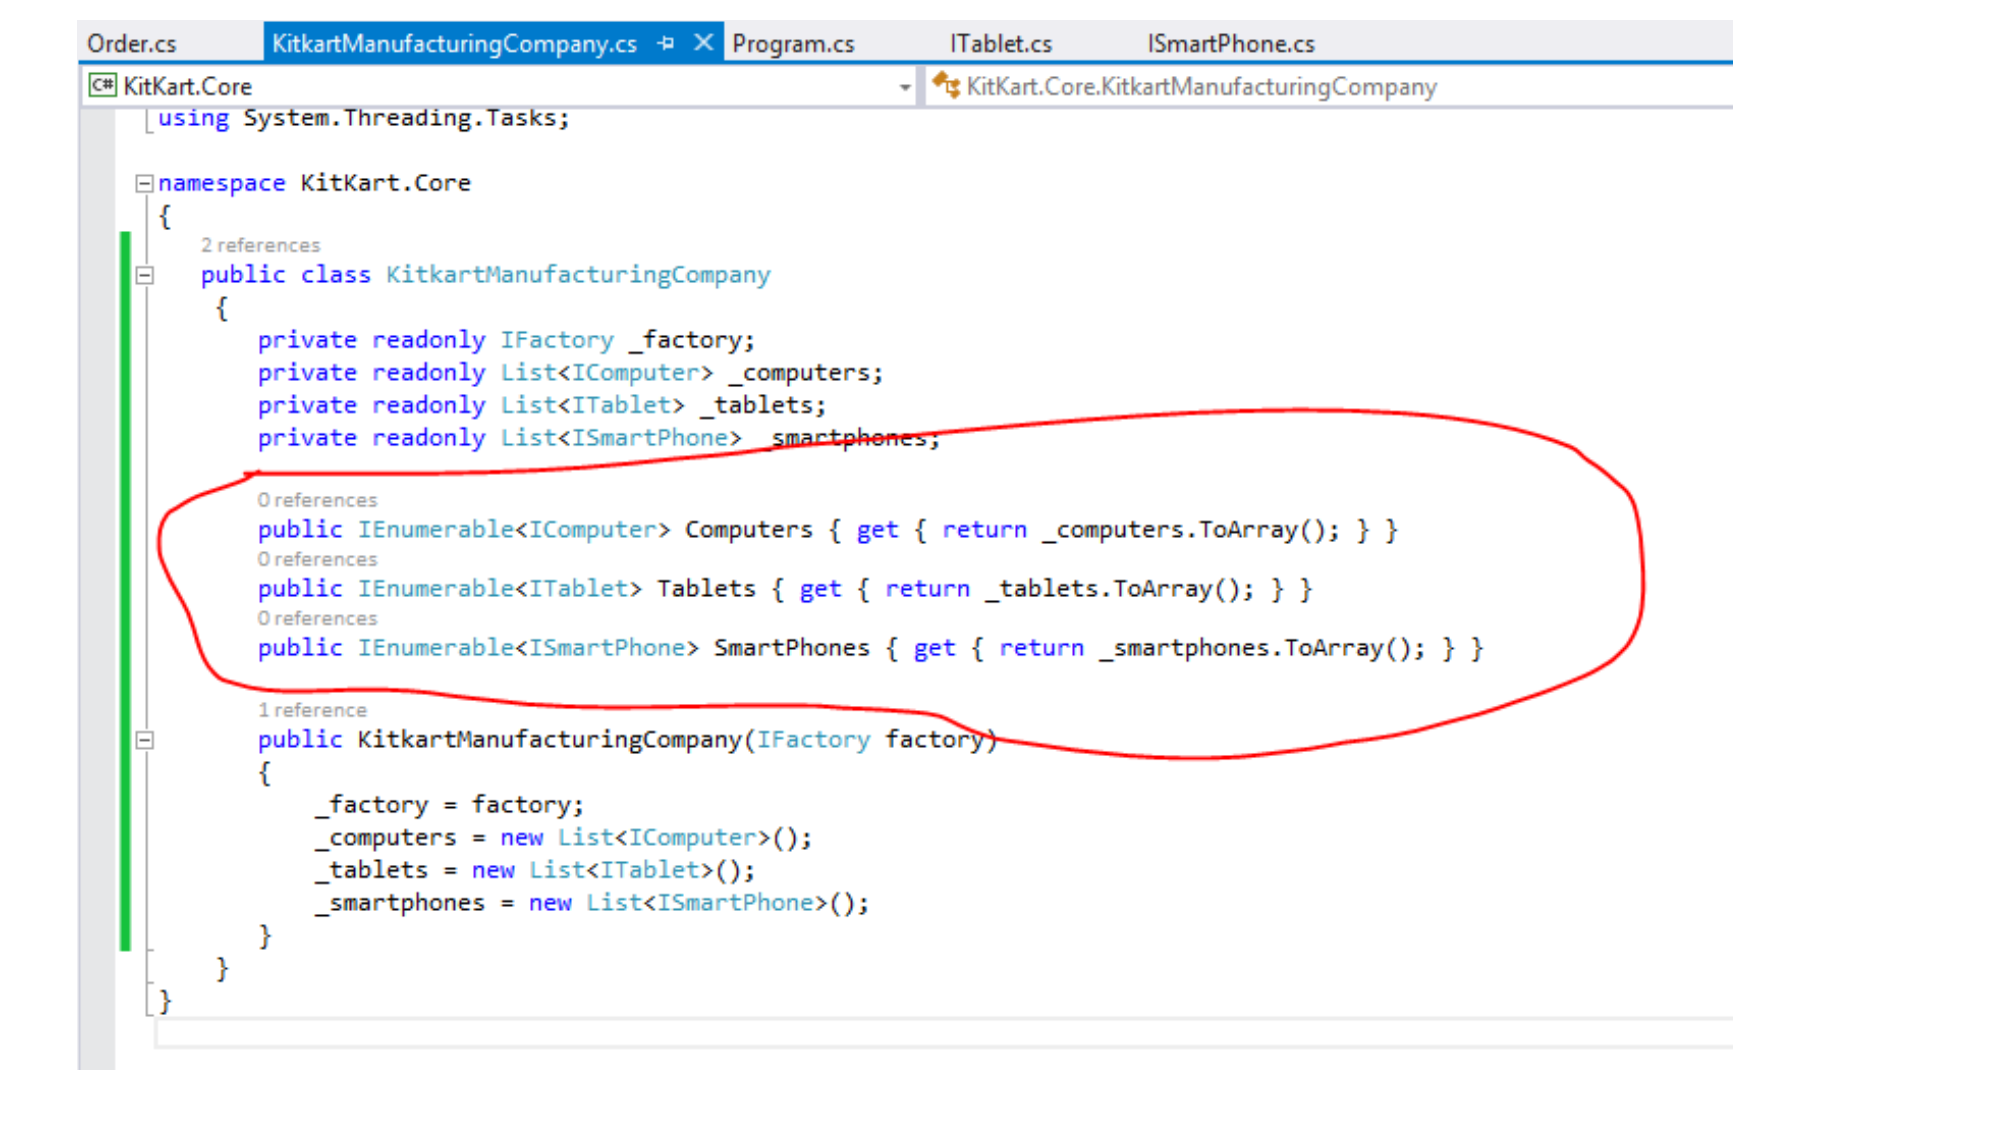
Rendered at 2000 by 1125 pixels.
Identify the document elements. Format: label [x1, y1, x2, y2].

picture [77, 20, 1733, 1070]
